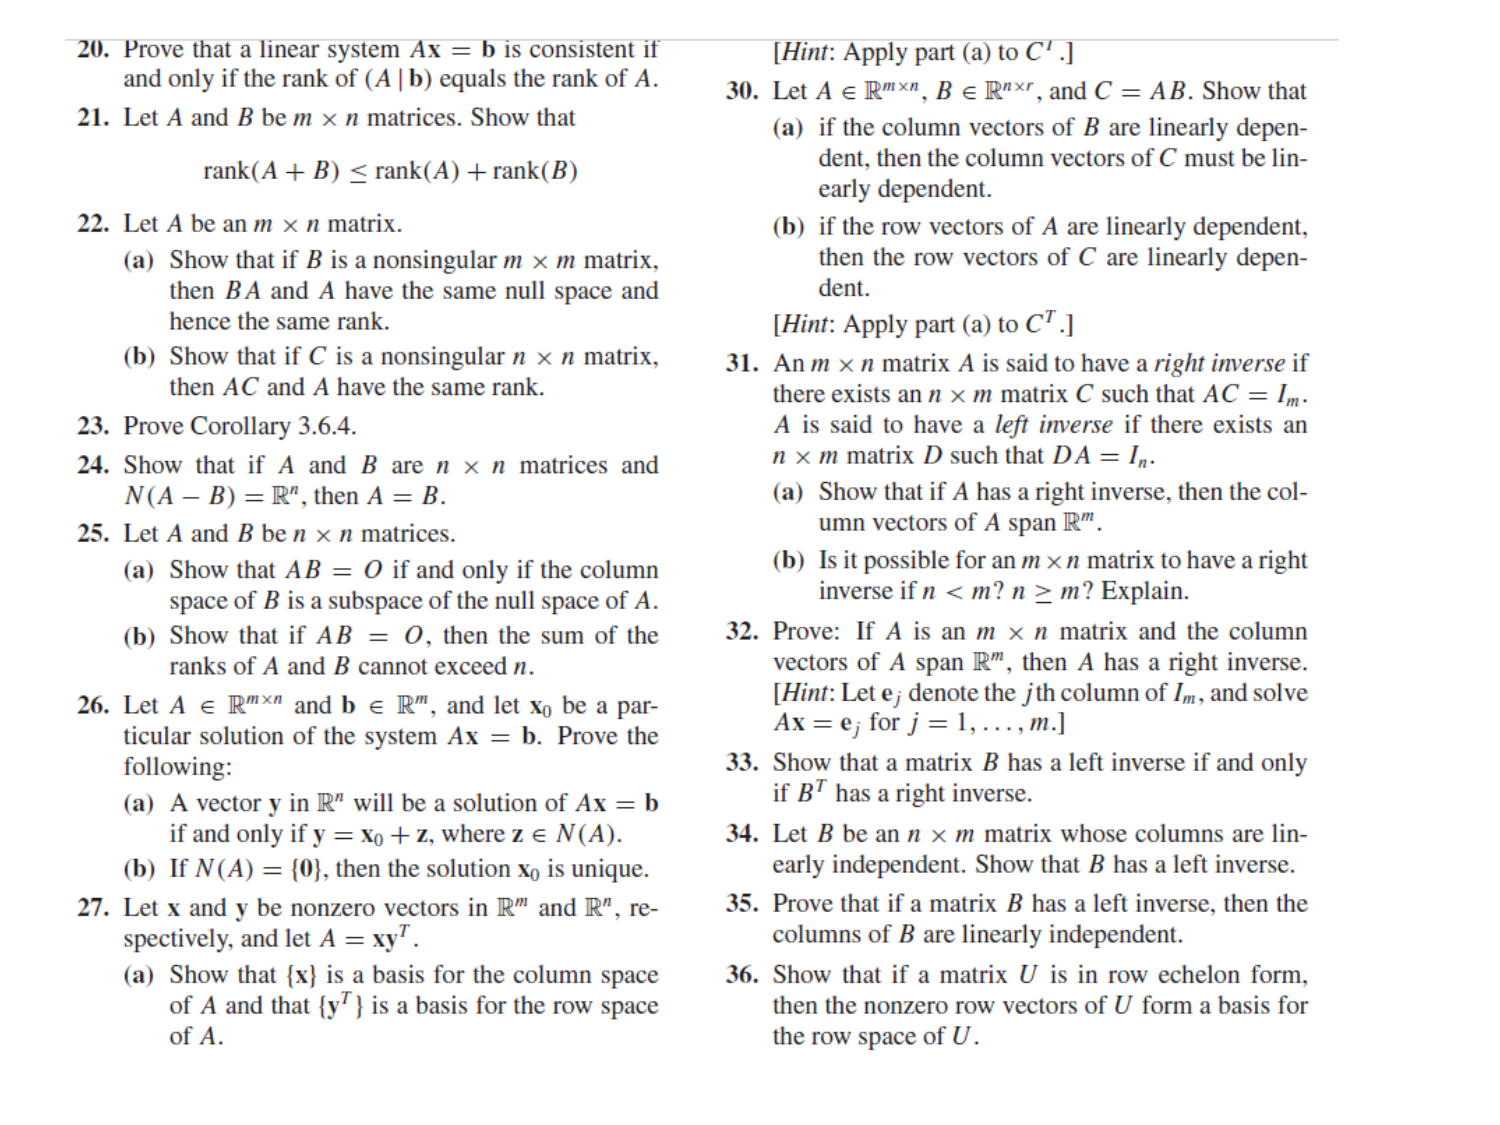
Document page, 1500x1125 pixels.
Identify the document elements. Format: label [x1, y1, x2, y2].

picture [65, 38, 1339, 1053]
